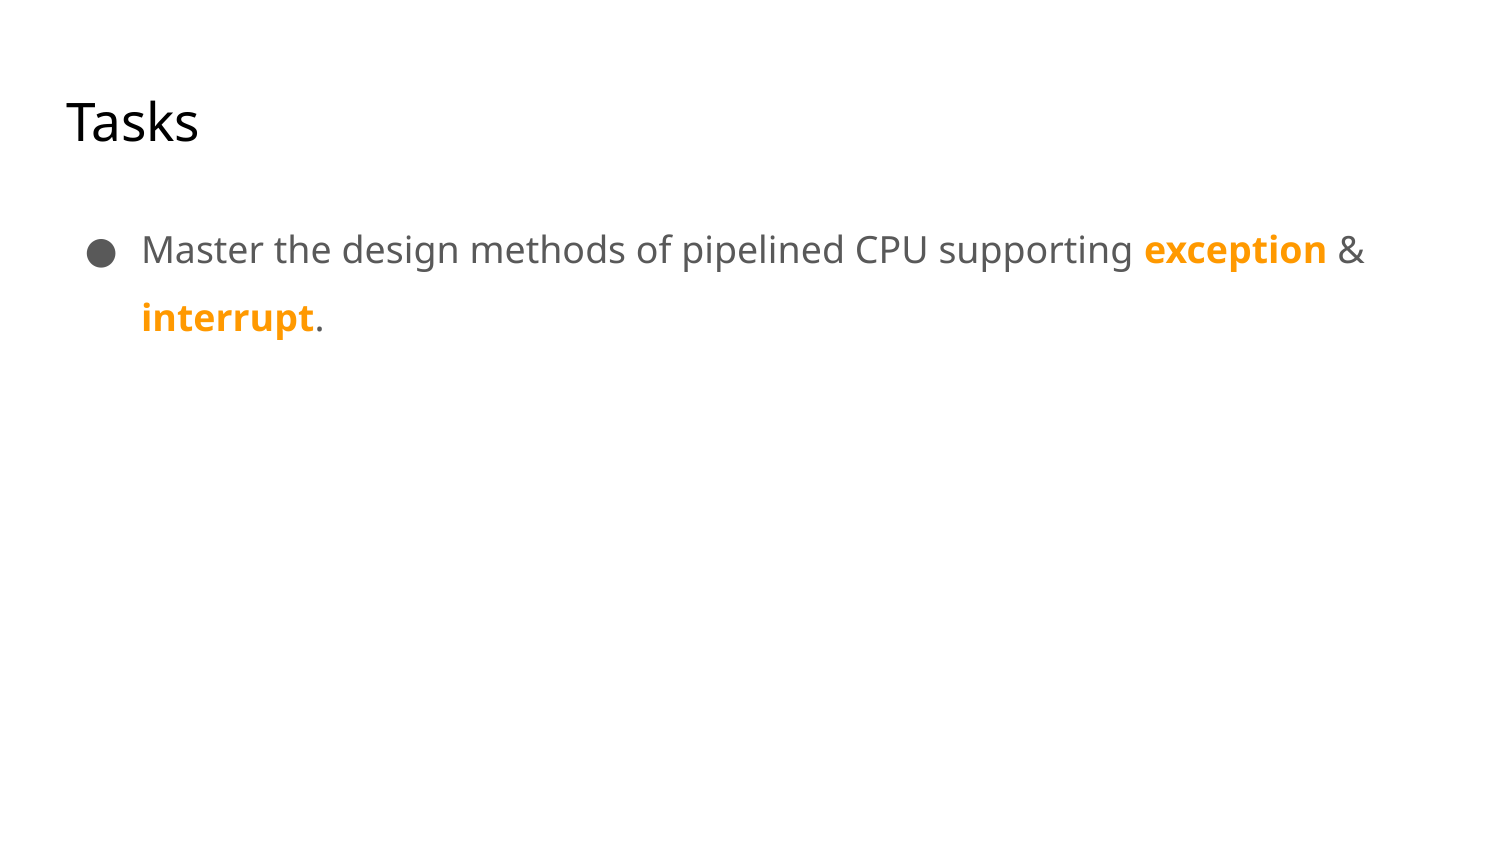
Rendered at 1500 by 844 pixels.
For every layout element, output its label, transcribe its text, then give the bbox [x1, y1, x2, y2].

text_box Master the design methods of pipelined CPU supporting exception & interrupt. [51, 188, 1449, 750]
text_box Tasks [51, 72, 1449, 167]
